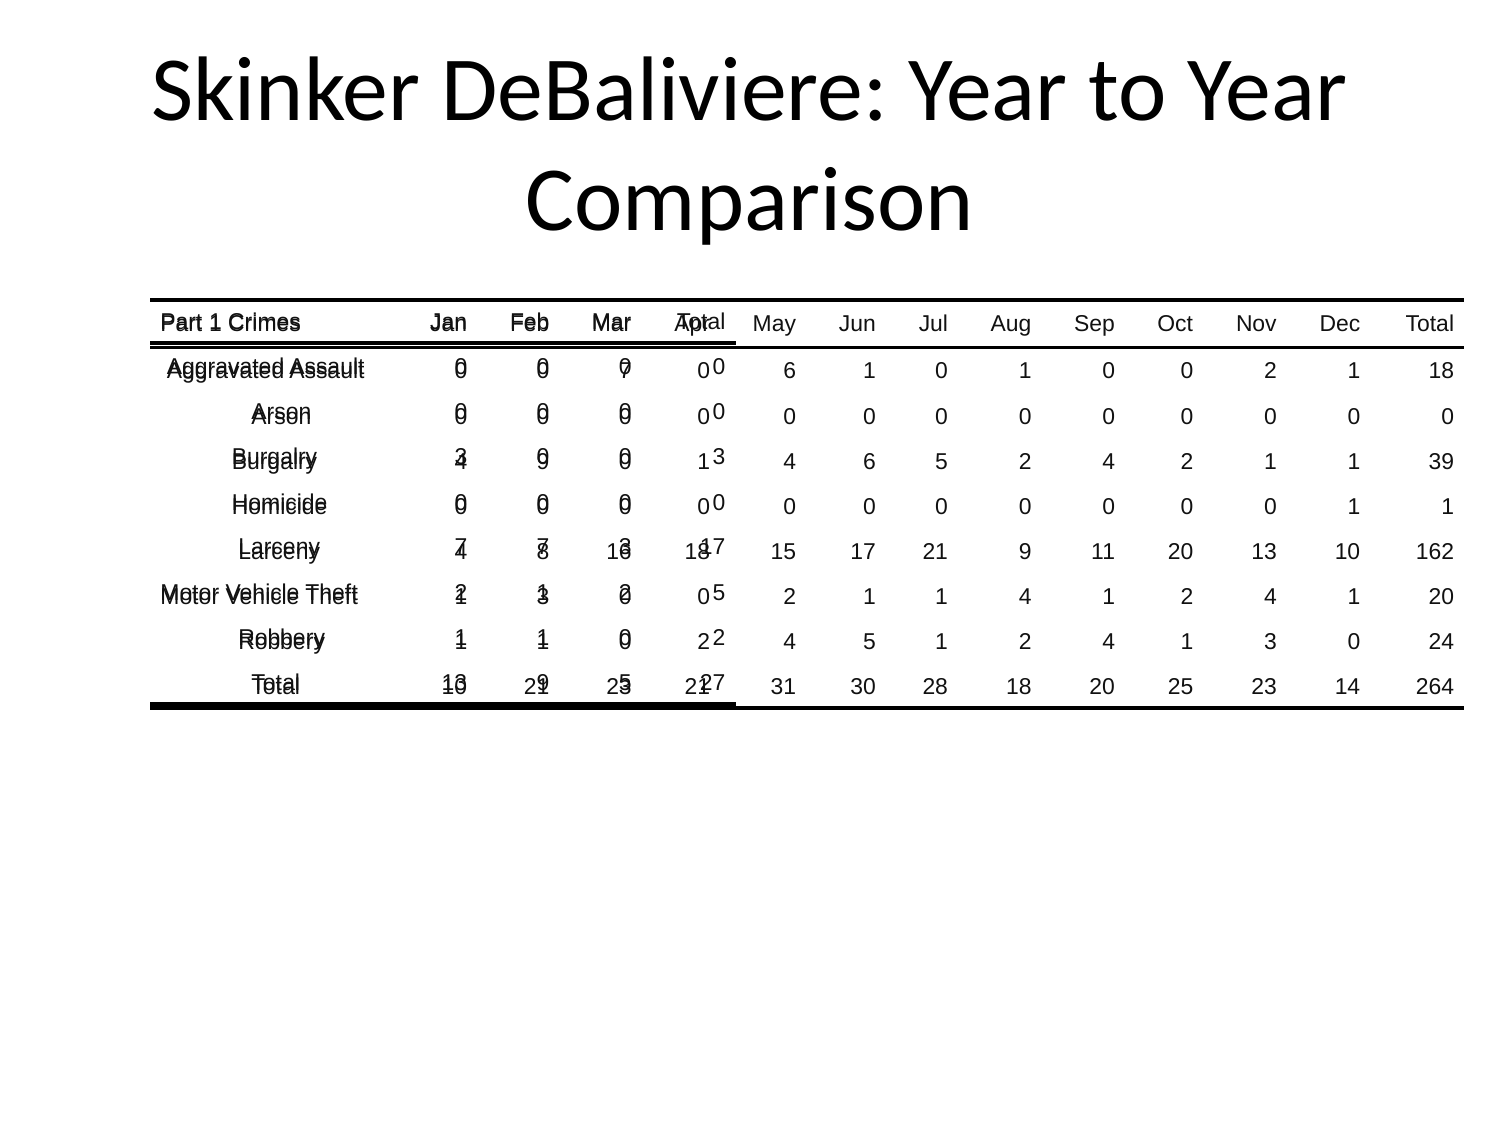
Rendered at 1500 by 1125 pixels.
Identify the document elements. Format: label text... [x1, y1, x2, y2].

table_header Sep [1042, 302, 1125, 346]
table_header Total [642, 302, 736, 341]
table_cell 5 [886, 438, 958, 485]
table_cell 3 [1204, 618, 1287, 665]
table_cell 11 [1042, 528, 1125, 575]
table_cell 27 [642, 661, 736, 702]
table_cell 18 [958, 665, 1042, 706]
table_header Jun [807, 302, 886, 346]
table_header May [736, 302, 807, 346]
table_cell 0 [478, 481, 560, 523]
table_cell 1 [807, 349, 886, 395]
table_cell 9 [478, 661, 560, 702]
table_cell 0 [1042, 485, 1125, 528]
table_cell 0 [886, 349, 958, 395]
table_cell 0 [736, 485, 807, 528]
table_header Part 1 Crimes [150, 302, 398, 341]
table_cell 0 [1125, 395, 1204, 438]
table_cell 0 [642, 390, 736, 433]
table_cell 1 [1042, 575, 1125, 618]
table_cell 0 [958, 395, 1042, 438]
table_header Nov [1204, 302, 1287, 346]
title Skinker DeBaliviere: Year to Year Comparison [75, 45, 1425, 233]
table_header Feb [478, 302, 560, 341]
table_cell 0 [1287, 395, 1371, 438]
table_cell 0 [478, 433, 560, 481]
table_cell 4 [1204, 575, 1287, 618]
table_cell 0 [807, 395, 886, 438]
table_cell 0 [398, 481, 478, 523]
table_cell 4 [958, 575, 1042, 618]
table_cell Burgalry [150, 433, 398, 481]
table_cell 162 [1371, 528, 1464, 575]
table_cell 0 [807, 485, 886, 528]
table_header Aug [958, 302, 1042, 346]
table_cell 0 [1042, 395, 1125, 438]
table_cell 0 [560, 433, 642, 481]
table_cell 5 [807, 618, 886, 665]
table_cell 2 [958, 438, 1042, 485]
table_cell Motor Vehicle Theft [150, 571, 398, 614]
table_cell 0 [642, 481, 736, 523]
table_cell 28 [886, 665, 958, 706]
table_cell 20 [1371, 575, 1464, 618]
table_cell Larceny [150, 523, 398, 571]
table_cell 0 [1204, 395, 1287, 438]
table_cell 24 [1371, 618, 1464, 665]
table_cell Aggravated Assault [150, 345, 398, 390]
table_cell 0 [1125, 485, 1204, 528]
table_cell 1 [886, 575, 958, 618]
table_cell 2 [1125, 438, 1204, 485]
table_cell 23 [1204, 665, 1287, 706]
table_cell 30 [807, 665, 886, 706]
table_cell 17 [642, 523, 736, 571]
table_cell 1 [1287, 575, 1371, 618]
table_cell 1 [1125, 618, 1204, 665]
table_cell 3 [398, 433, 478, 481]
table_cell 2 [736, 575, 807, 618]
table_cell 5 [560, 661, 642, 702]
table_cell 0 [1042, 349, 1125, 395]
table_cell Robbery [150, 614, 398, 661]
table_cell 25 [1125, 665, 1204, 706]
table_cell 1 [807, 575, 886, 618]
table_cell 0 [642, 345, 736, 390]
table_cell 39 [1371, 438, 1464, 485]
table_cell Total [150, 661, 398, 702]
table_cell 20 [1042, 665, 1125, 706]
table_header Mar [560, 302, 642, 341]
table_header Oct [1125, 302, 1204, 346]
table_cell 0 [560, 390, 642, 433]
table_cell 2 [958, 618, 1042, 665]
table_header Total [1371, 302, 1464, 346]
table_cell 0 [398, 390, 478, 433]
table_cell 6 [807, 438, 886, 485]
table_cell 20 [1125, 528, 1204, 575]
table_cell 4 [1042, 438, 1125, 485]
table_cell Homicide [150, 481, 398, 523]
table_cell 0 [560, 345, 642, 390]
table_cell 7 [398, 523, 478, 571]
table_cell 10 [1287, 528, 1371, 575]
table_cell 5 [642, 571, 736, 614]
table_cell 1 [886, 618, 958, 665]
table_cell 1 [1287, 438, 1371, 485]
table_cell 1 [1204, 438, 1287, 485]
table_cell 1 [398, 614, 478, 661]
table_cell 1 [958, 349, 1042, 395]
table_cell 0 [736, 395, 807, 438]
table_cell 21 [886, 528, 958, 575]
table_cell 4 [1042, 618, 1125, 665]
table_header Jul [886, 302, 958, 346]
table_cell 2 [1204, 349, 1287, 395]
table_cell 2 [398, 571, 478, 614]
table_cell 0 [886, 485, 958, 528]
table_cell 264 [1371, 665, 1464, 706]
table_cell 0 [478, 345, 560, 390]
table_cell 9 [958, 528, 1042, 575]
table_cell 3 [560, 523, 642, 571]
table_cell 1 [1371, 485, 1464, 528]
table_cell 2 [560, 571, 642, 614]
table_cell Arson [150, 390, 398, 433]
table_cell 4 [736, 618, 807, 665]
table_cell 2 [1125, 575, 1204, 618]
table_cell 0 [886, 395, 958, 438]
table_cell 1 [478, 614, 560, 661]
table_cell 14 [1287, 665, 1371, 706]
table_cell 31 [736, 665, 807, 706]
table_cell 15 [736, 528, 807, 575]
table_cell 1 [1287, 485, 1371, 528]
table_cell 0 [478, 390, 560, 433]
table_cell 13 [1204, 528, 1287, 575]
table_cell 0 [560, 481, 642, 523]
table_cell 4 [736, 438, 807, 485]
table_cell 0 [398, 345, 478, 390]
table_cell 13 [398, 661, 478, 702]
table_cell 6 [736, 349, 807, 395]
table_cell 0 [560, 614, 642, 661]
table_cell 7 [478, 523, 560, 571]
table_cell 1 [1287, 349, 1371, 395]
table_cell 0 [1204, 485, 1287, 528]
table_header Dec [1287, 302, 1371, 346]
table_cell 18 [1371, 349, 1464, 395]
table_cell 1 [478, 571, 560, 614]
table_cell 3 [642, 433, 736, 481]
table_header Jan [398, 302, 478, 341]
table_cell 0 [1371, 395, 1464, 438]
table_cell 0 [1287, 618, 1371, 665]
table_cell 0 [1125, 349, 1204, 395]
table_cell 2 [642, 614, 736, 661]
table_cell 17 [807, 528, 886, 575]
table_cell 0 [958, 485, 1042, 528]
